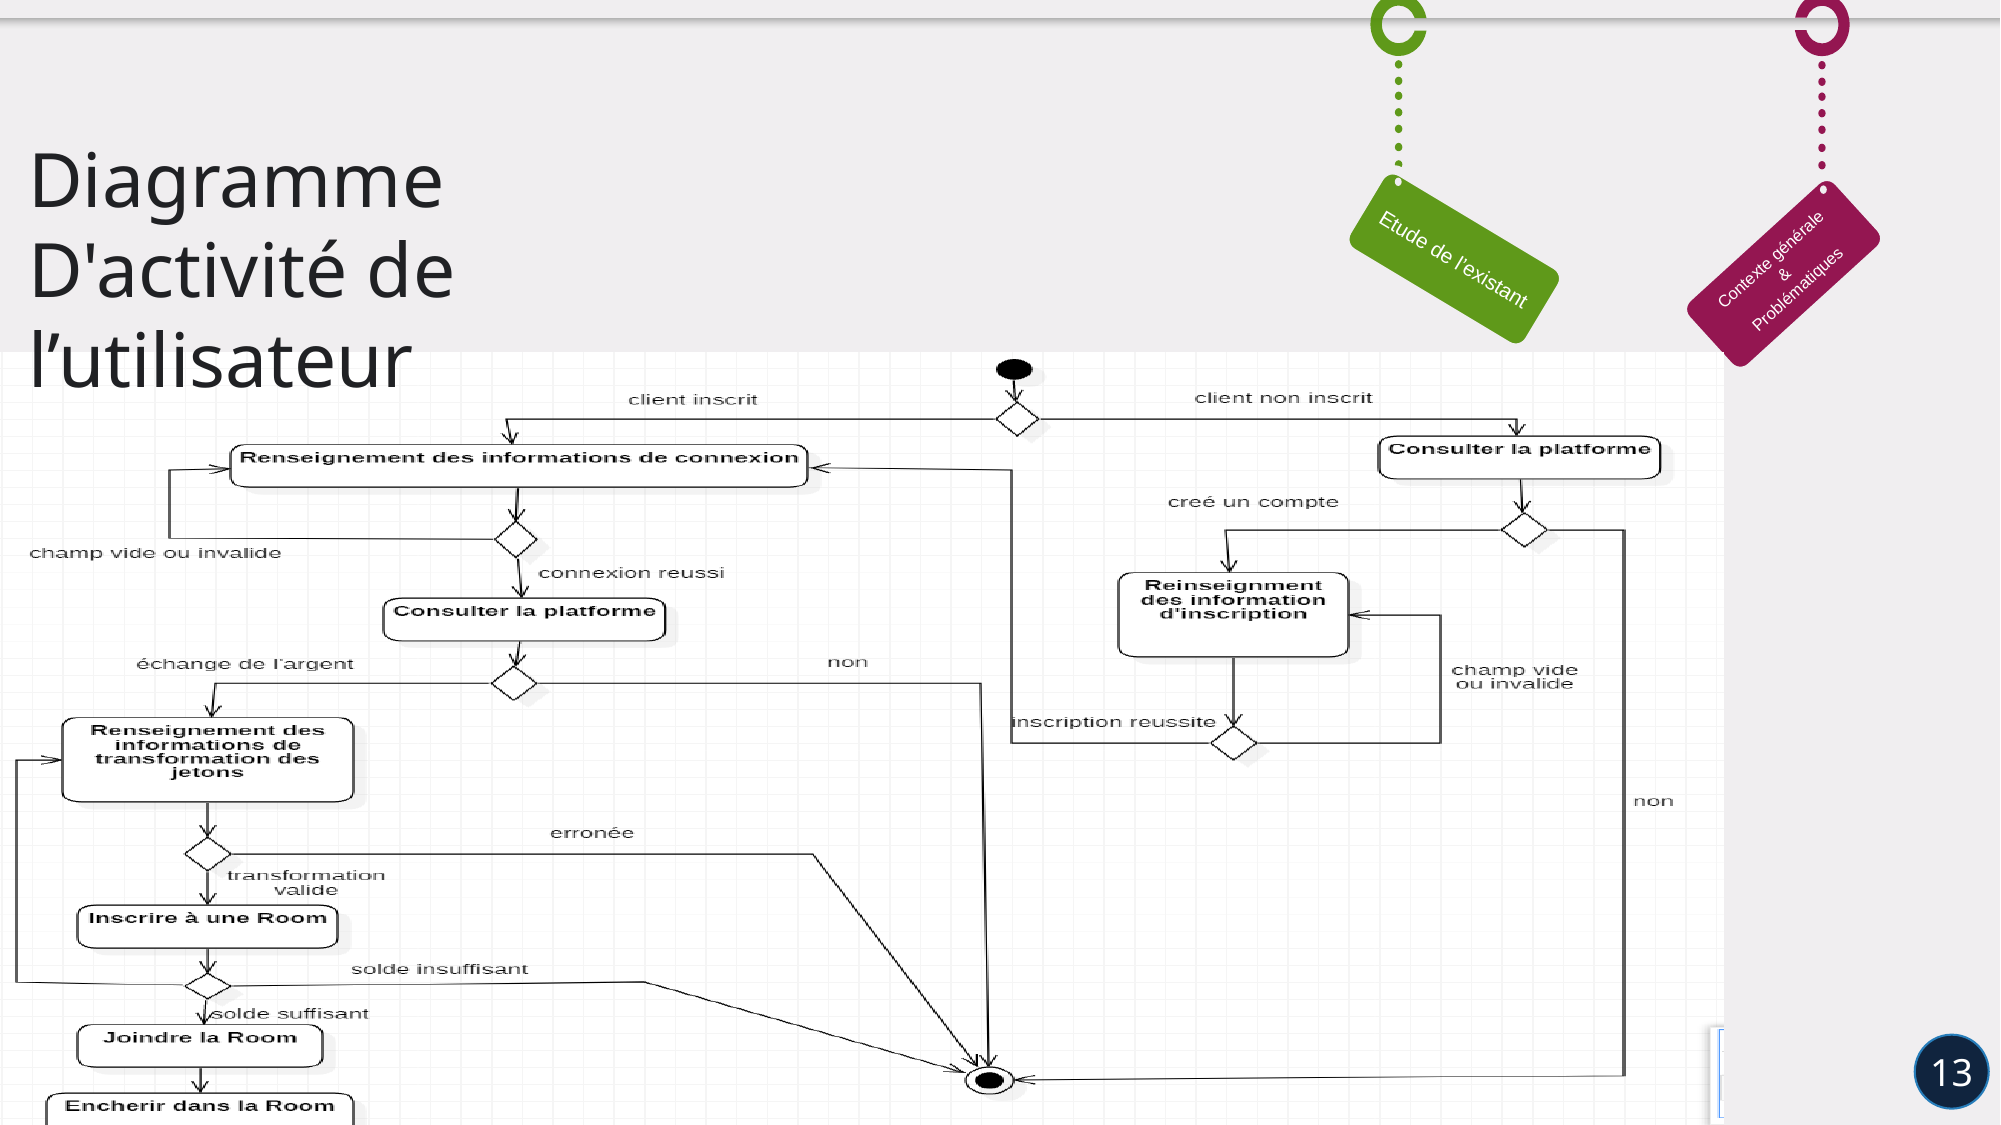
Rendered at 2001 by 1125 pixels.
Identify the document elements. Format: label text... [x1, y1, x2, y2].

text_box [1561, 17, 1680, 31]
picture [0, 352, 1724, 1125]
text_box [1887, 17, 2000, 31]
text_box 13 [1913, 1033, 1990, 1110]
text_box [0, 17, 1347, 31]
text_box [1680, 0, 1887, 321]
text_box Diagramme D'activité de l’utilisateur [13, 124, 789, 352]
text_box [1347, 0, 1561, 307]
